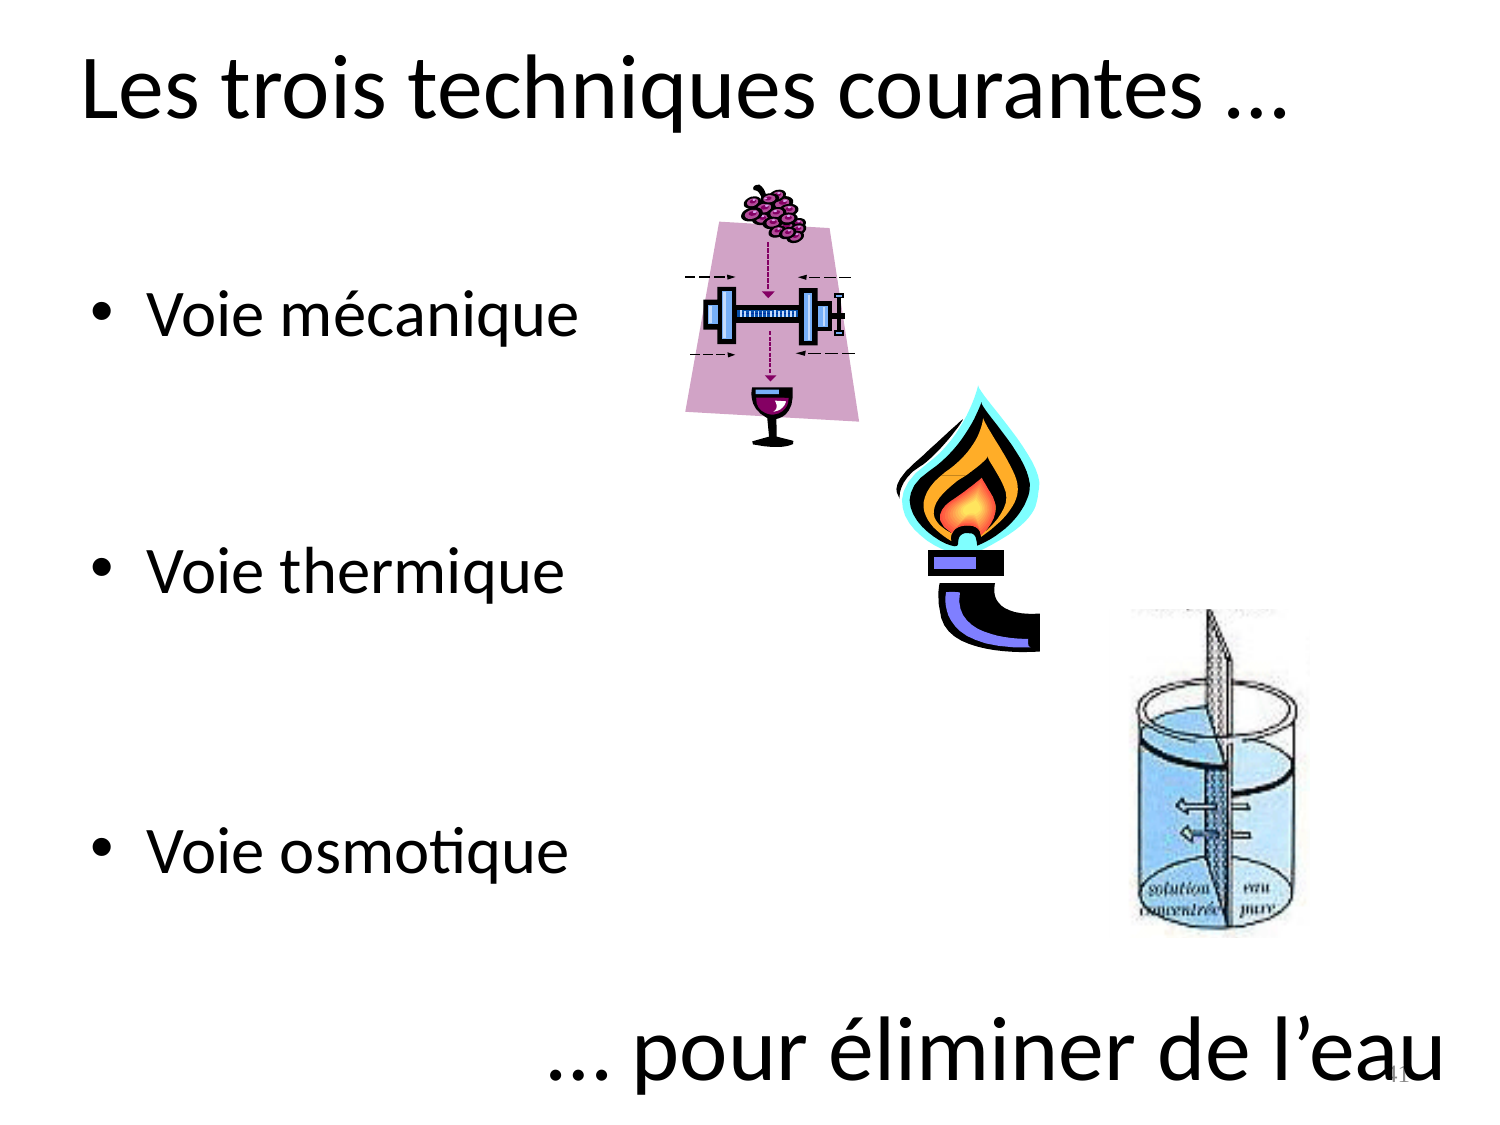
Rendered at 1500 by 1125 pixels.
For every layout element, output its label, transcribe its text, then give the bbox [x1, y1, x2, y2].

list Voie mécanique Voie thermique Voie osmotique [75, 262, 1425, 941]
text_box … pour éliminer de l’eau [312, 962, 1463, 1125]
picture [684, 184, 1045, 660]
title Les trois techniques courantes … [64, 0, 1500, 163]
picture [1109, 609, 1311, 938]
